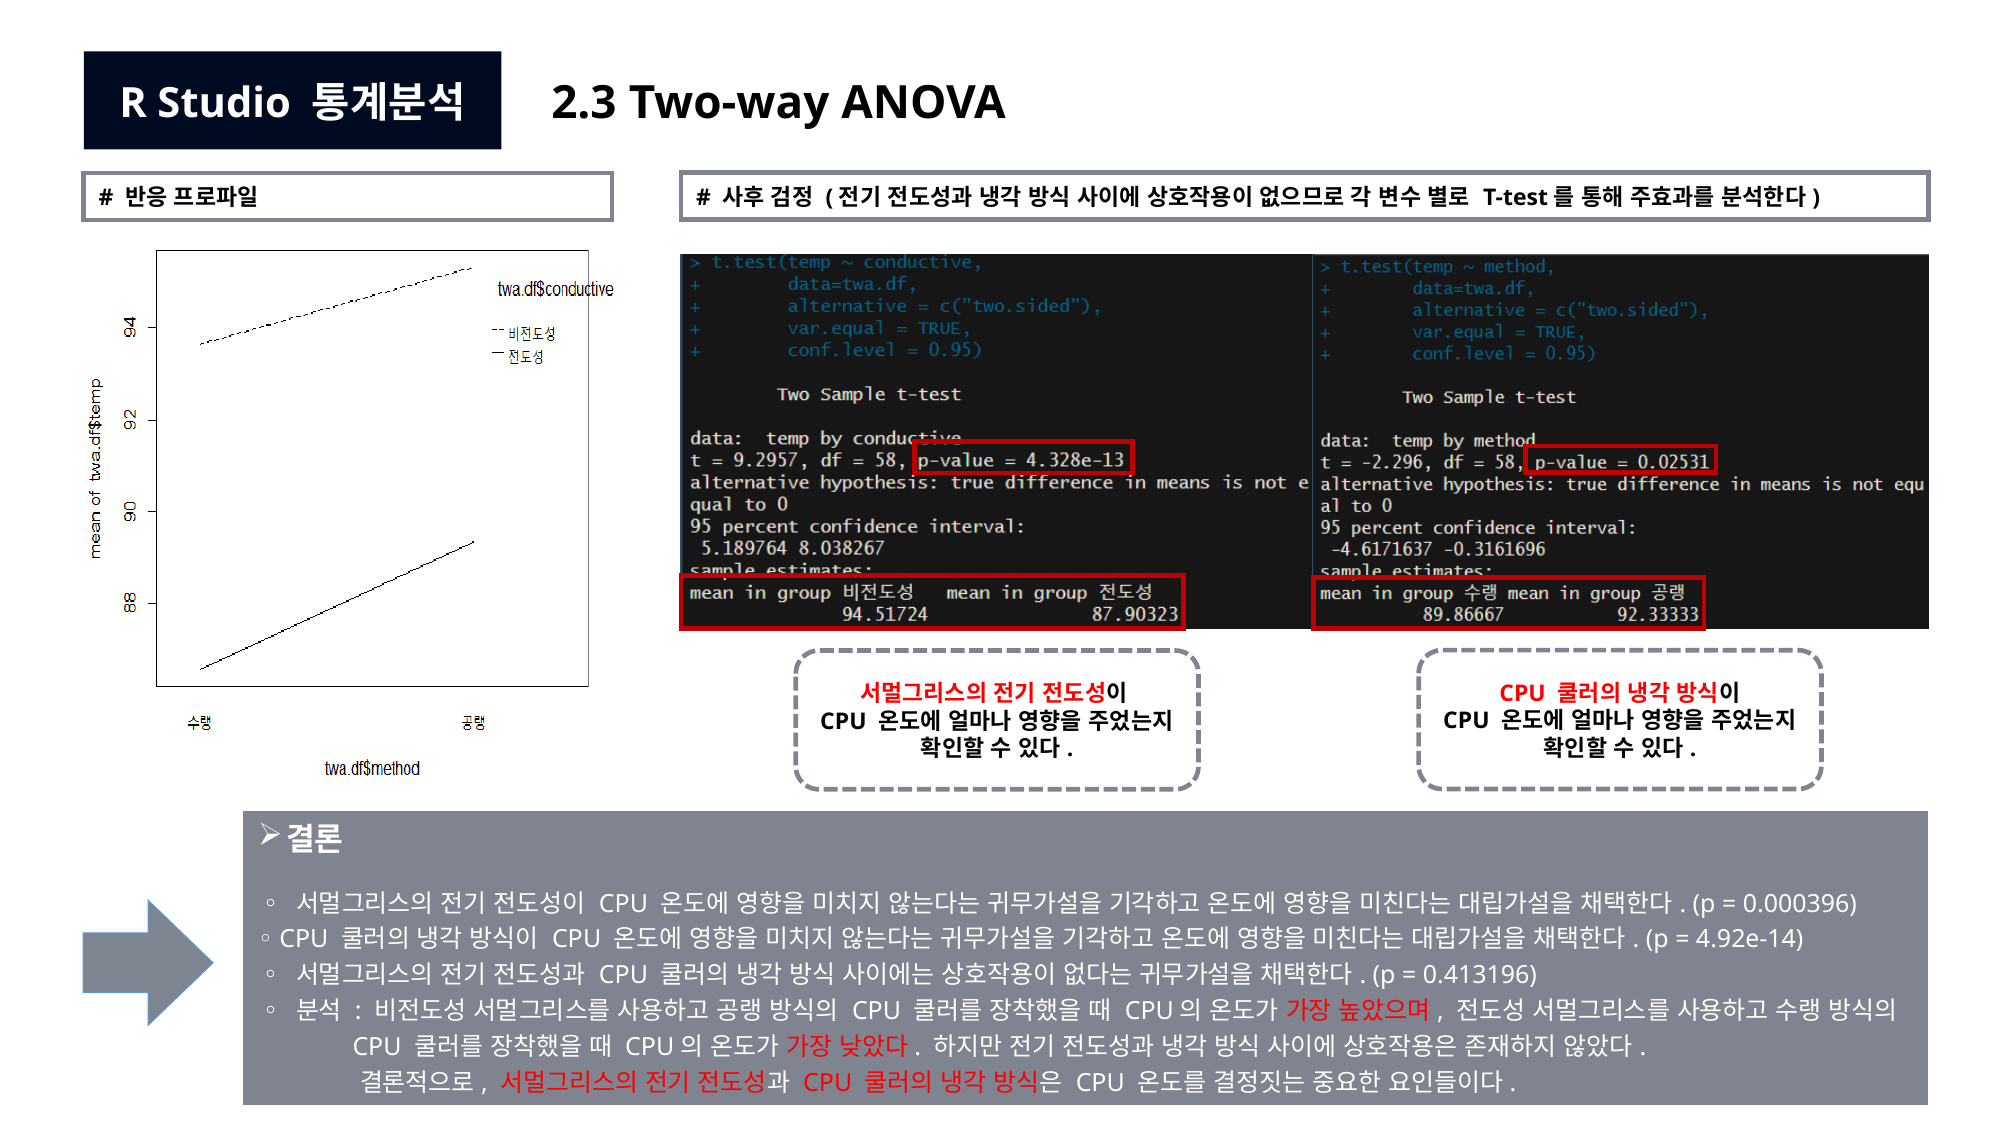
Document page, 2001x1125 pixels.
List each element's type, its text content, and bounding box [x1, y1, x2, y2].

text_box R Studio 통계분석 [83, 50, 503, 150]
picture [84, 237, 614, 784]
text_box [82, 899, 214, 1027]
text_box 2.3 Two-way ANOVA [536, 65, 1229, 136]
text_box # 반응 프로파일 [83, 172, 613, 221]
picture [680, 254, 1929, 629]
text_box 서멀그리스의 전기 전도성이 CPU 온도에 얼마나 영향을 주었는지 확인할 수 있다. [794, 649, 1200, 791]
text_box # 사후 검정 (전기 전도성과 냉각 방식 사이에 상호작용이 없으므로 각 변수 별로 T-test를 통해 주효과를 분석한다) [680, 172, 1929, 221]
text_box CPU 쿨러의 냉각 방식이 CPU 온도에 얼마나 영향을 주었는지 확인할 수 있다. [1417, 649, 1823, 791]
text_box 결론 ◦ 서멀그리스의 전기 전도성이 CPU 온도에 영향을 미치지 않는다는 귀무가설을 기각하고 온도에 영향을 미친다는 대립가설을 채택한다. (p = 0.000396) ◦ CPU 쿨러의 냉각 방식이 CPU 온도에 영향을 미치지 않는다는 귀무가설을 기각하고 온도에 영향을 미친다는 대립가설을 채택한다. (p = 4.92e-14) ◦ 서멀그리스의 전기 전도성과 CPU 쿨러의 냉각 방식 사이에는 상호작용이 없다는 귀무가설을 채택한다. (p = 0.413196) ◦ 분석 : 비전도성 서멀그리스를 사용하고 공랭 방식의 CPU 쿨러를 장착했을 때 CPU의 온도가 가장 높았으며, 전도성 서멀그리스를 사용하고 수랭 방식의 CPU 쿨러를 장착했을 때 CPU의 온도가 가장 낮았다. 하지만 전기 전도성과 냉각 방식 사이에 상호작용은 존재하지 않았다. 결론적으로, 서멀그리스의 전기 전도성과 CPU 쿨러의 냉각 방식은 CPU 온도를 결정짓는 중요한 요인들이다. [242, 810, 1929, 1106]
